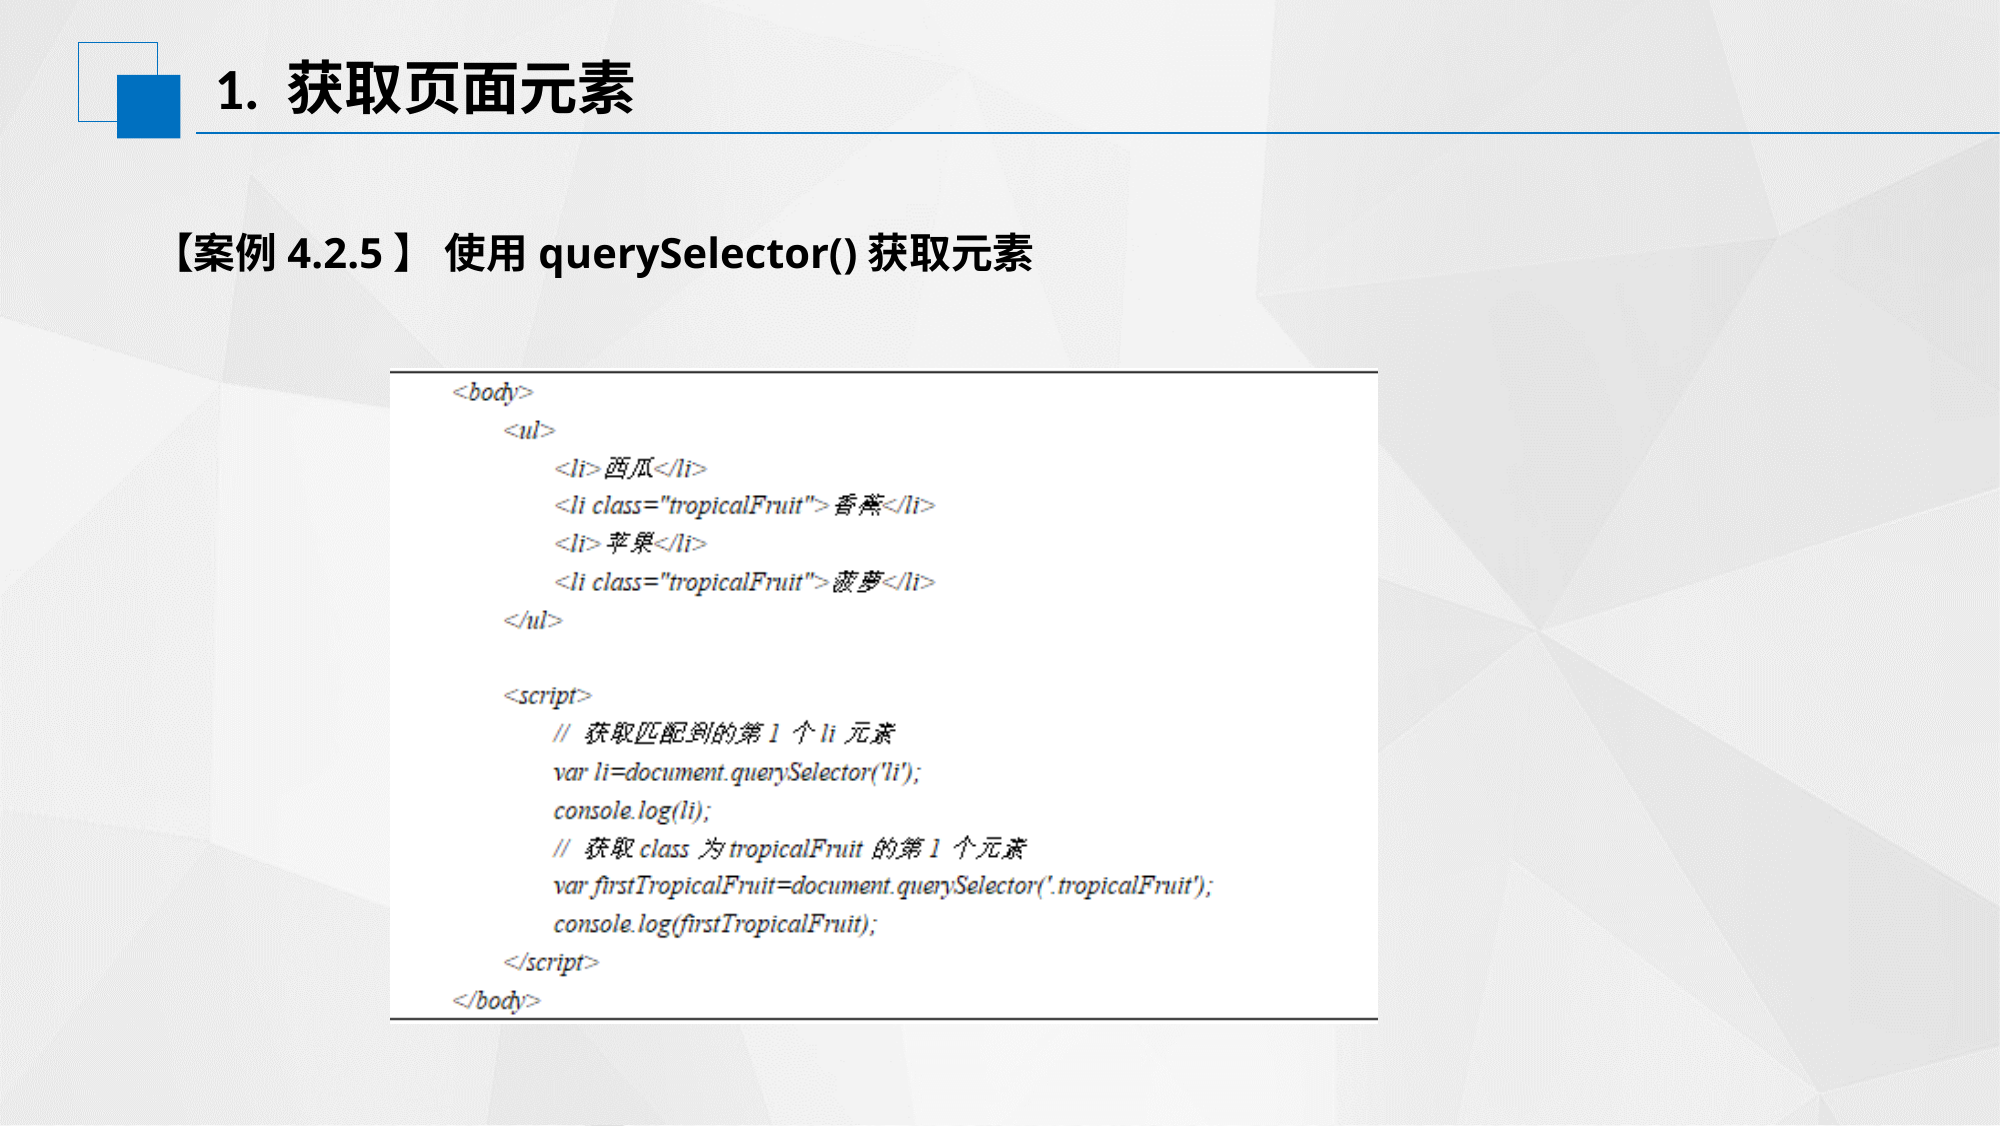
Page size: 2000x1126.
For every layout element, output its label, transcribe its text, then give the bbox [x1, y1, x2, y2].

title 1. 获取页面元素 [194, 42, 1378, 130]
picture [0, 0, 2000, 1126]
text_box 【案例4.2.5】 使用querySelector()获取元素 [137, 219, 1237, 285]
